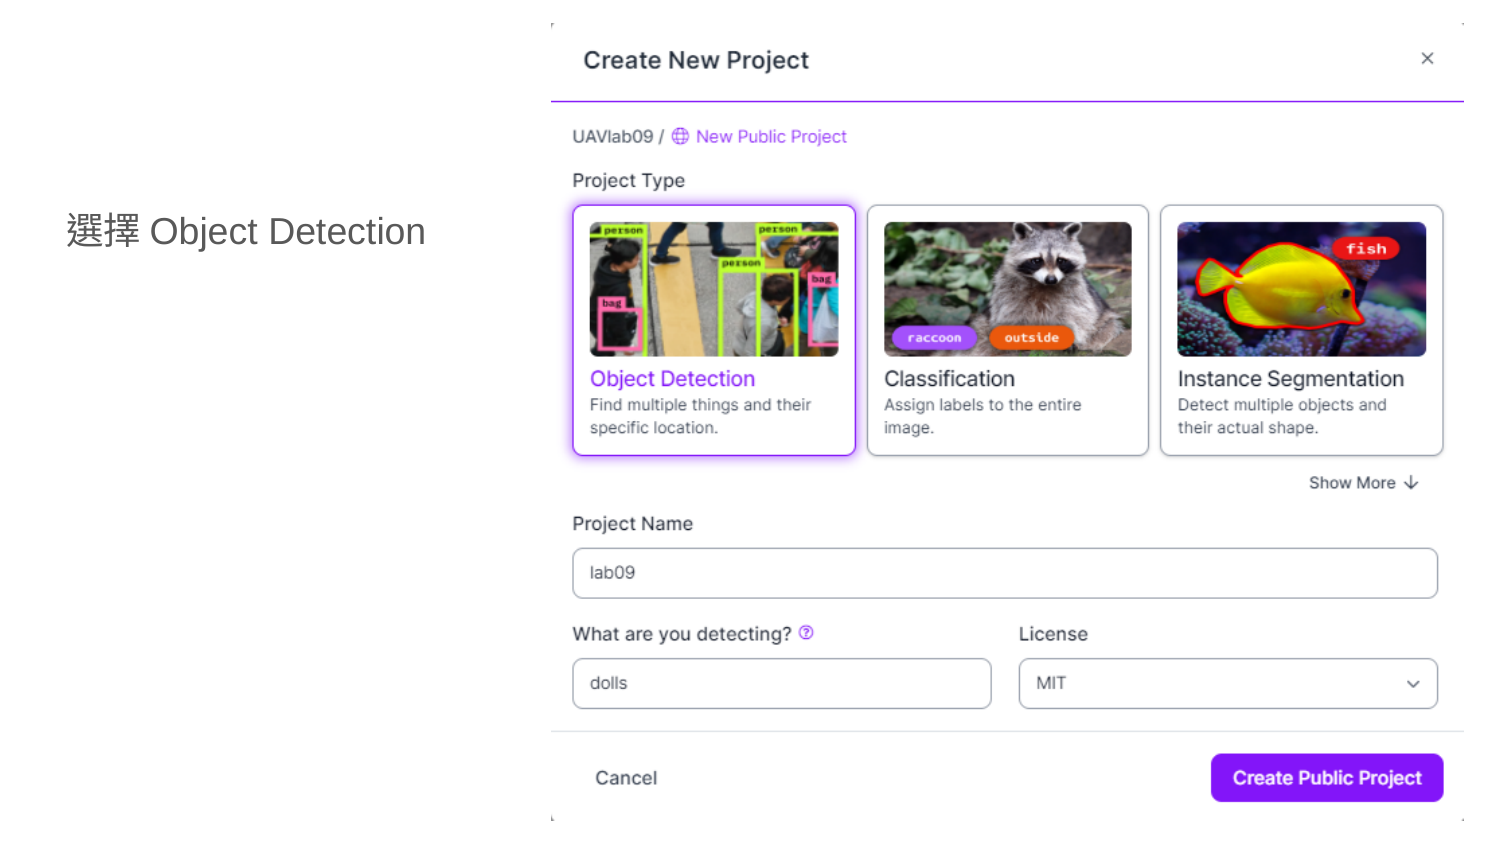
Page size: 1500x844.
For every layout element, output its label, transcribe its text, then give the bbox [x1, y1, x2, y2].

picture [551, 23, 1464, 821]
list 選擇Object Detection [51, 189, 546, 750]
